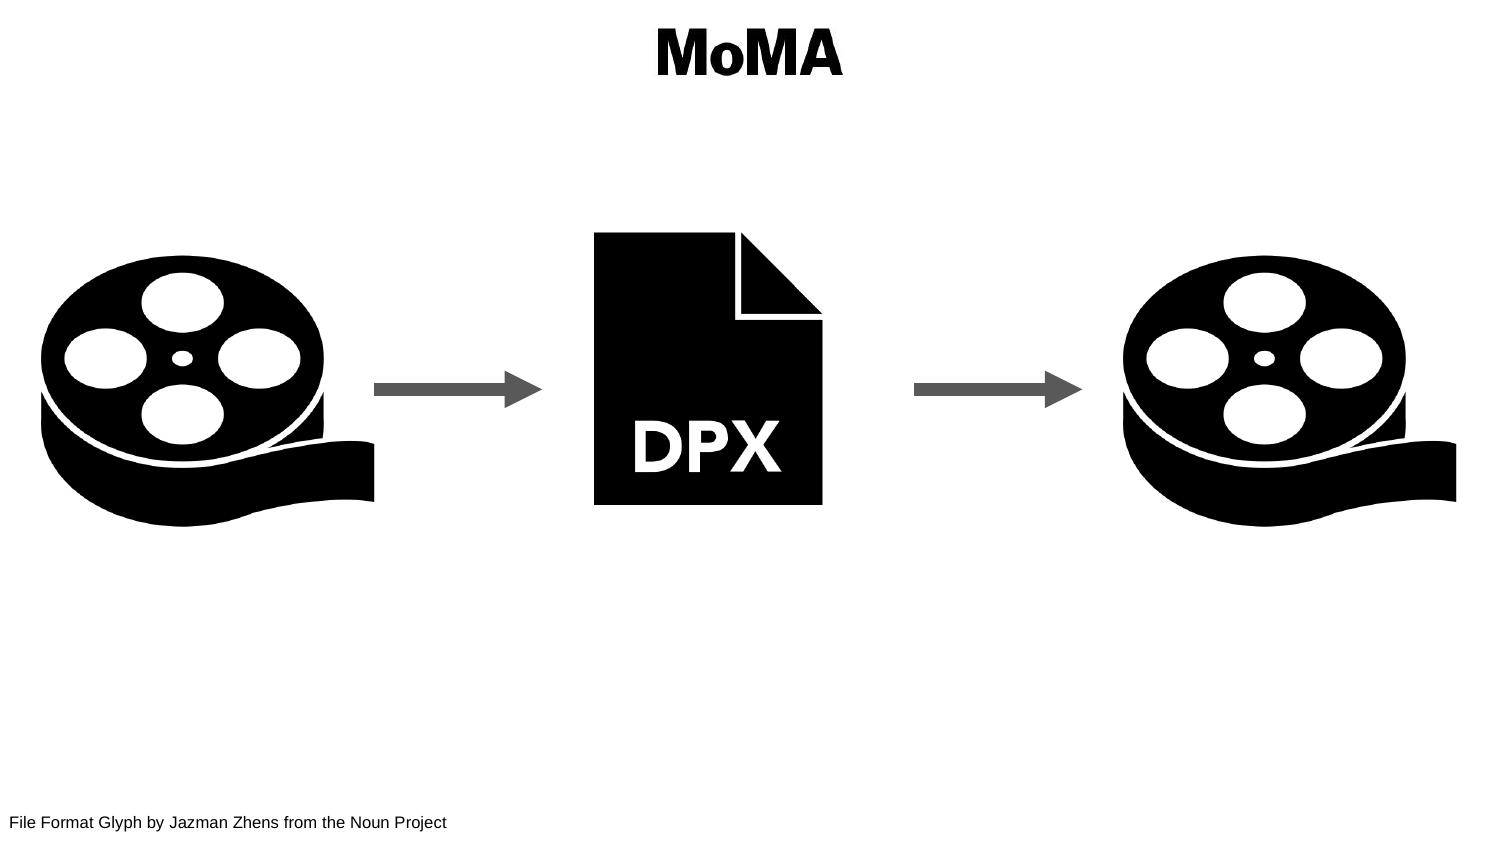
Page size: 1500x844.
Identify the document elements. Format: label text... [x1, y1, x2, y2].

picture [0, 213, 413, 566]
picture [474, 167, 942, 565]
picture [652, 20, 848, 81]
text_box File Format Glyph by Jazman Zhens from the Noun Project [0, 576, 688, 844]
picture [1082, 213, 1495, 566]
